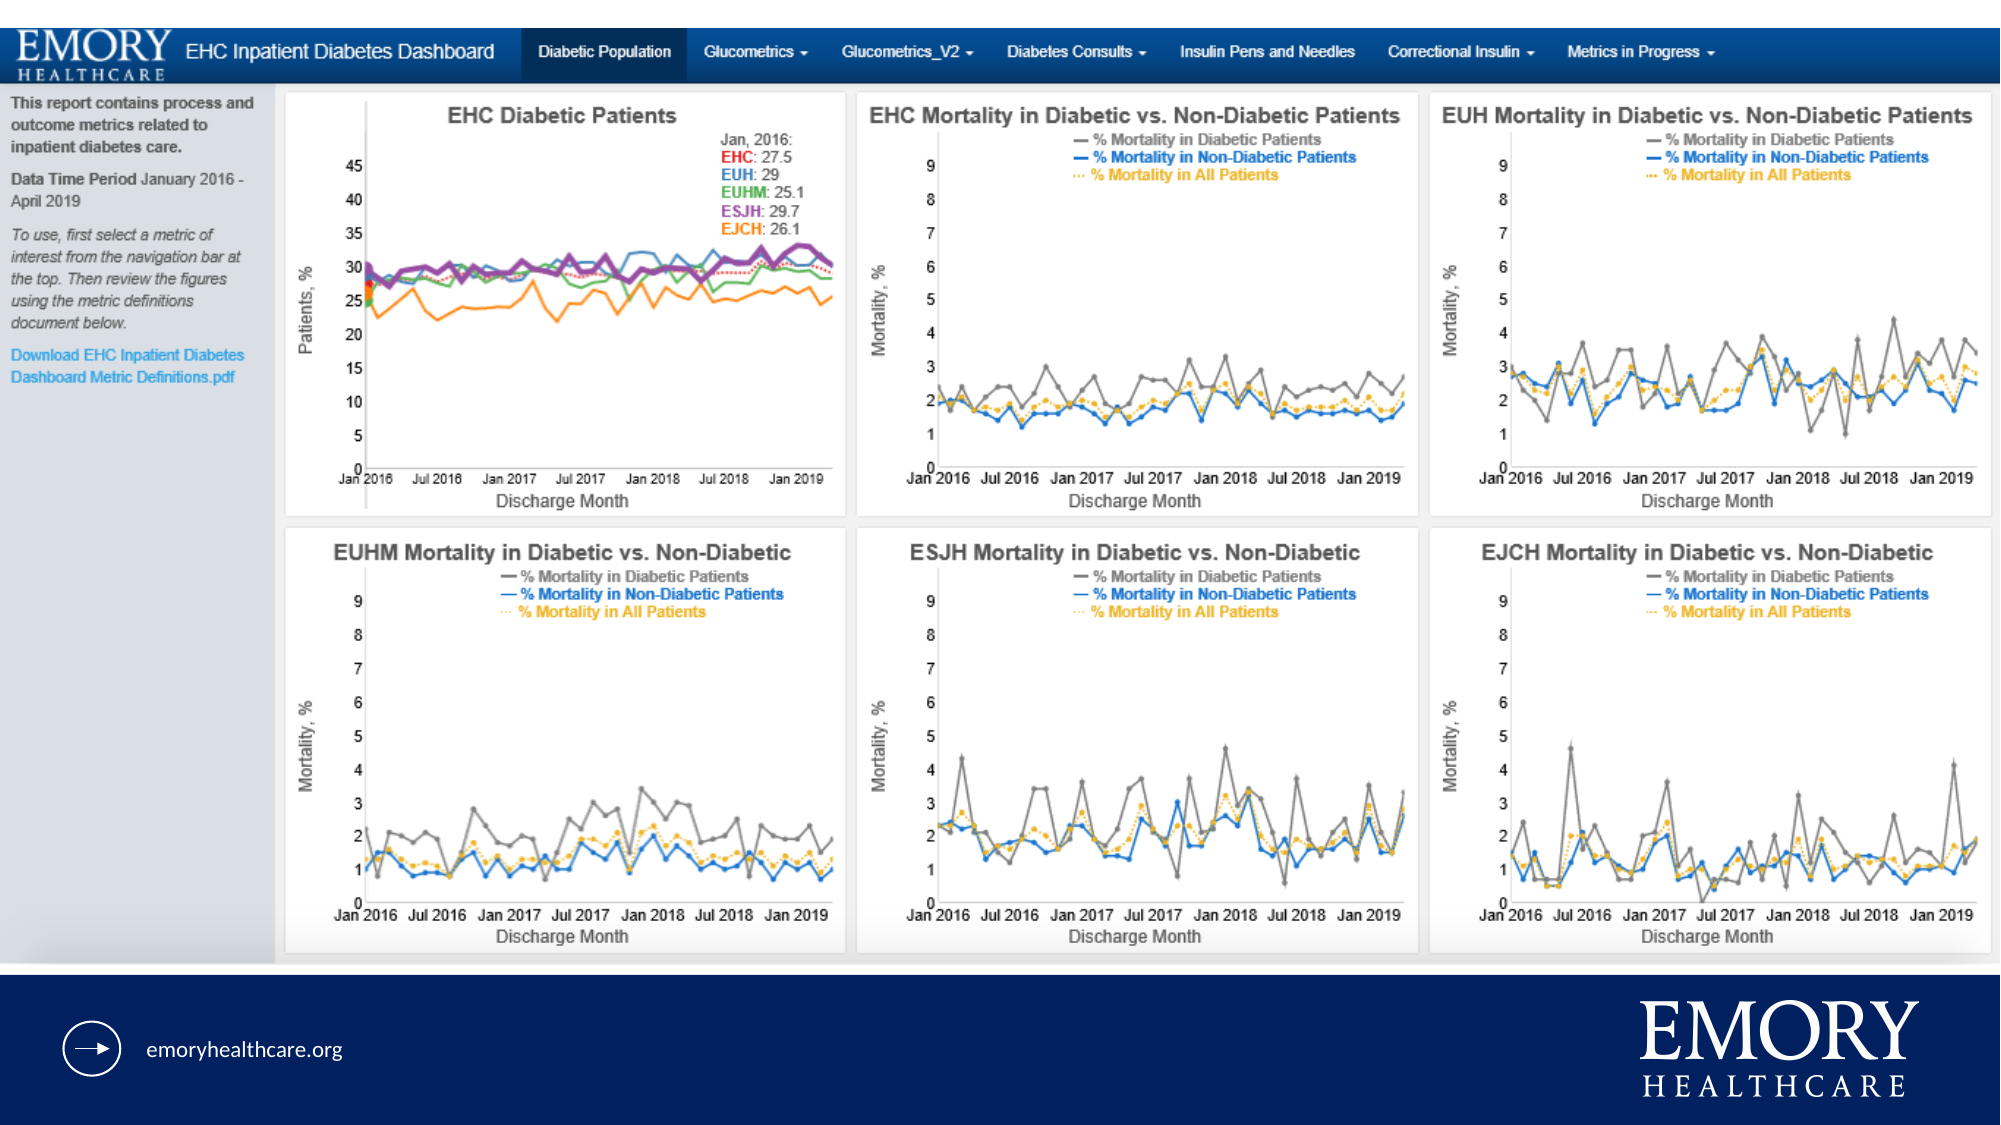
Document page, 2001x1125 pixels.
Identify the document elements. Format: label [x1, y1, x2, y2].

text_box [0, 974, 2000, 1125]
picture [0, 28, 2000, 965]
